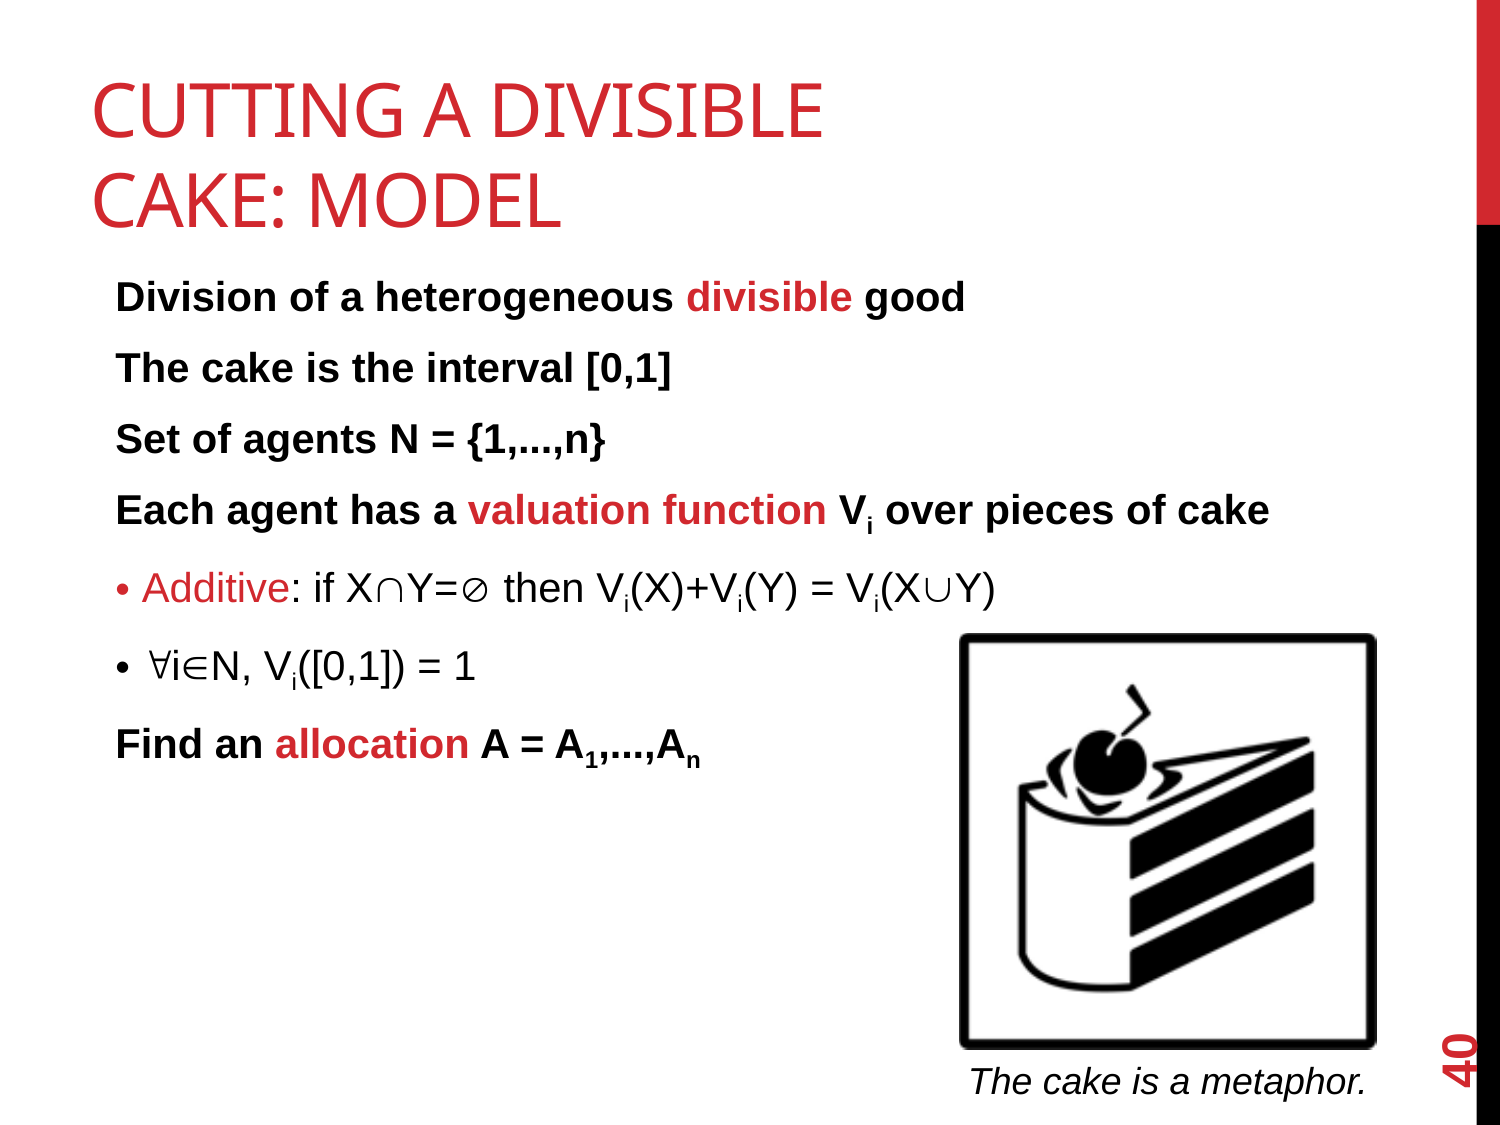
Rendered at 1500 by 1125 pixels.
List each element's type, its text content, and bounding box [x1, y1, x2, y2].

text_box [923, 632, 1413, 1112]
list Division of a heterogeneous divisible good The cake is the interval [0,1] Set of agents N = {1,...,n} Each agent has a valuation function Vi over pieces of cake Additive: if XY= then Vi(X)+Vi(Y) = Vi(XY) iN, Vi([0,1]) = 1 Find an allocation A = A1,...,An [100, 262, 1438, 1050]
title Cutting a Divisible Cake: Model [75, 25, 1025, 250]
slide_number 40 [1427, 887, 1488, 1104]
